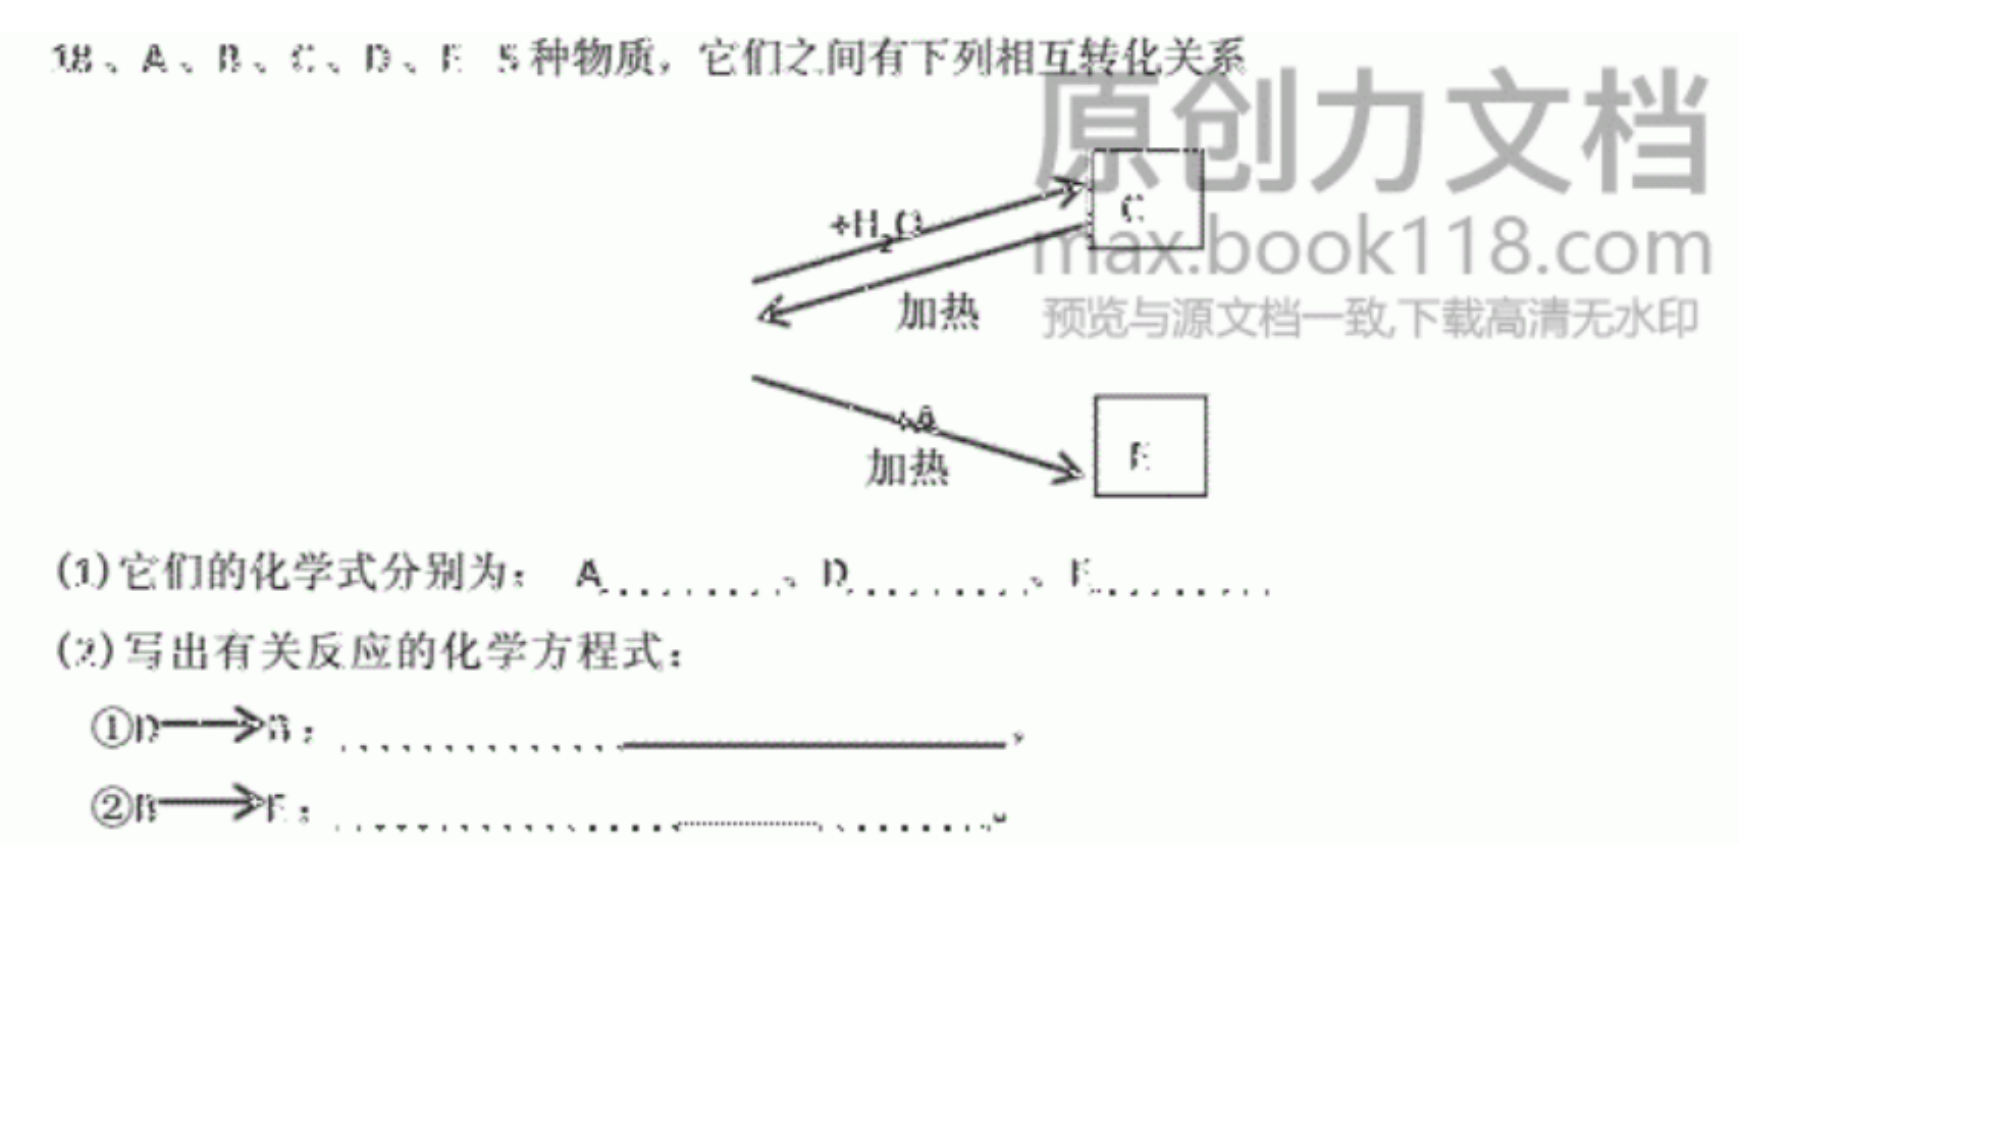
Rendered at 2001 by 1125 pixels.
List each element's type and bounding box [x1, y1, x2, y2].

picture [0, 32, 1739, 844]
